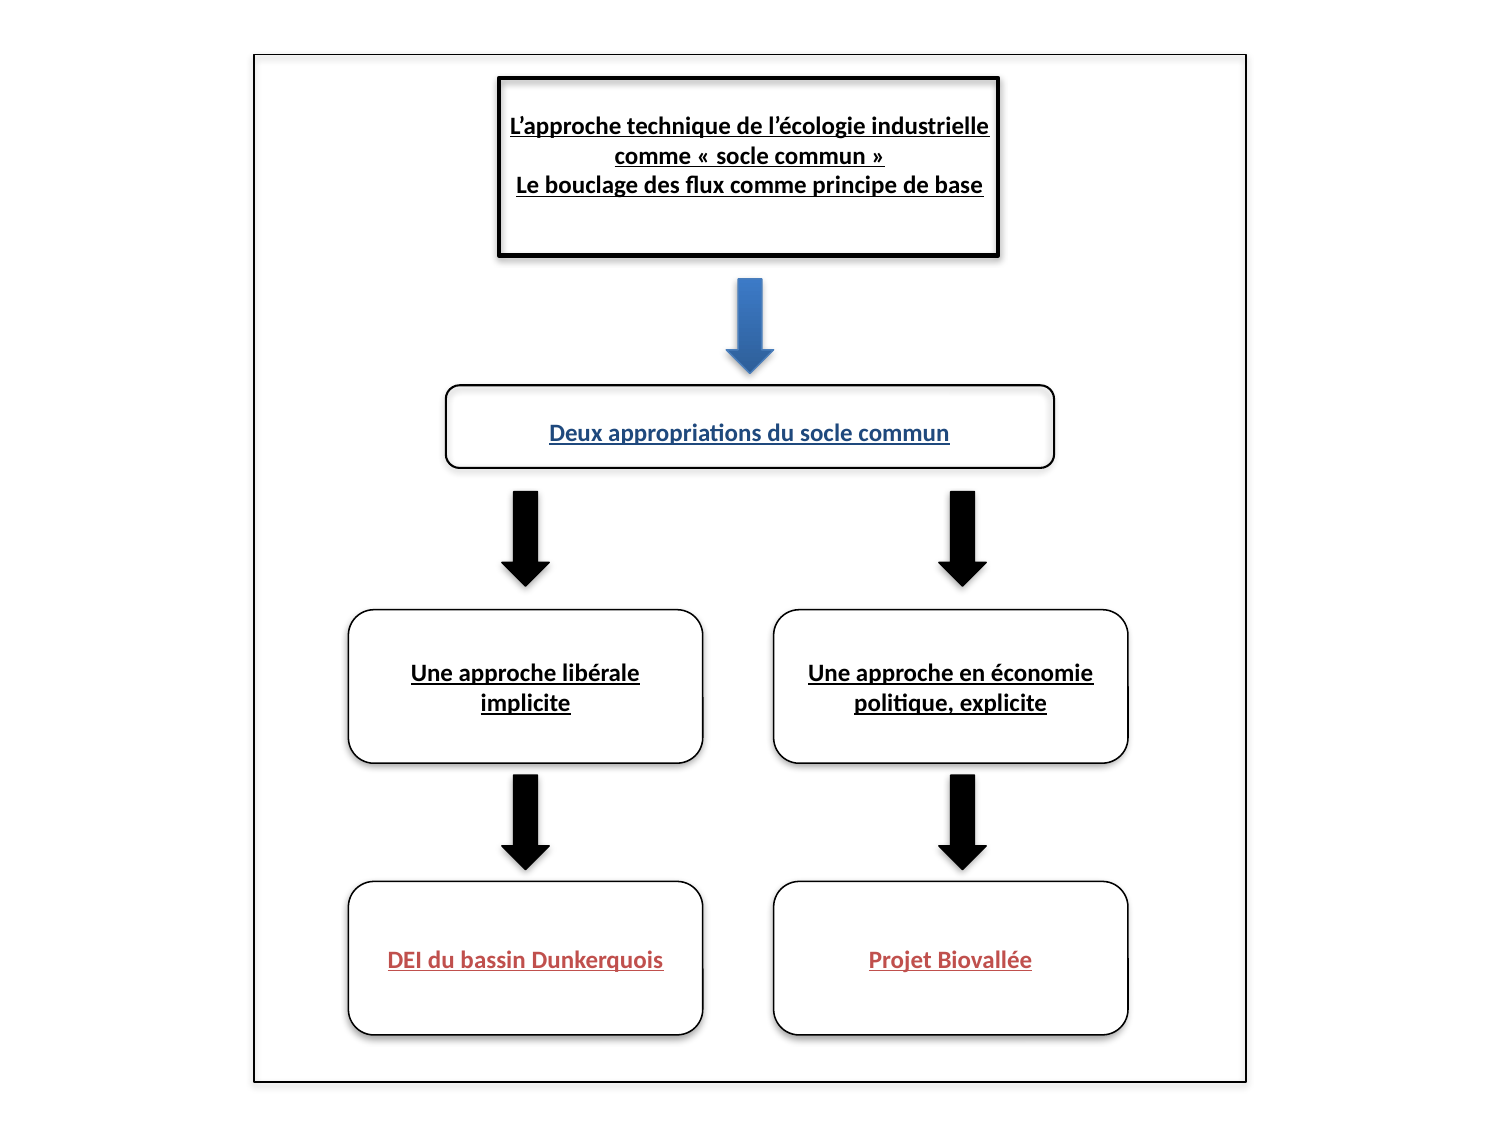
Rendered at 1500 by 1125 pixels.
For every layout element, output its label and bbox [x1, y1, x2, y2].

text_box [253, 54, 1247, 1083]
